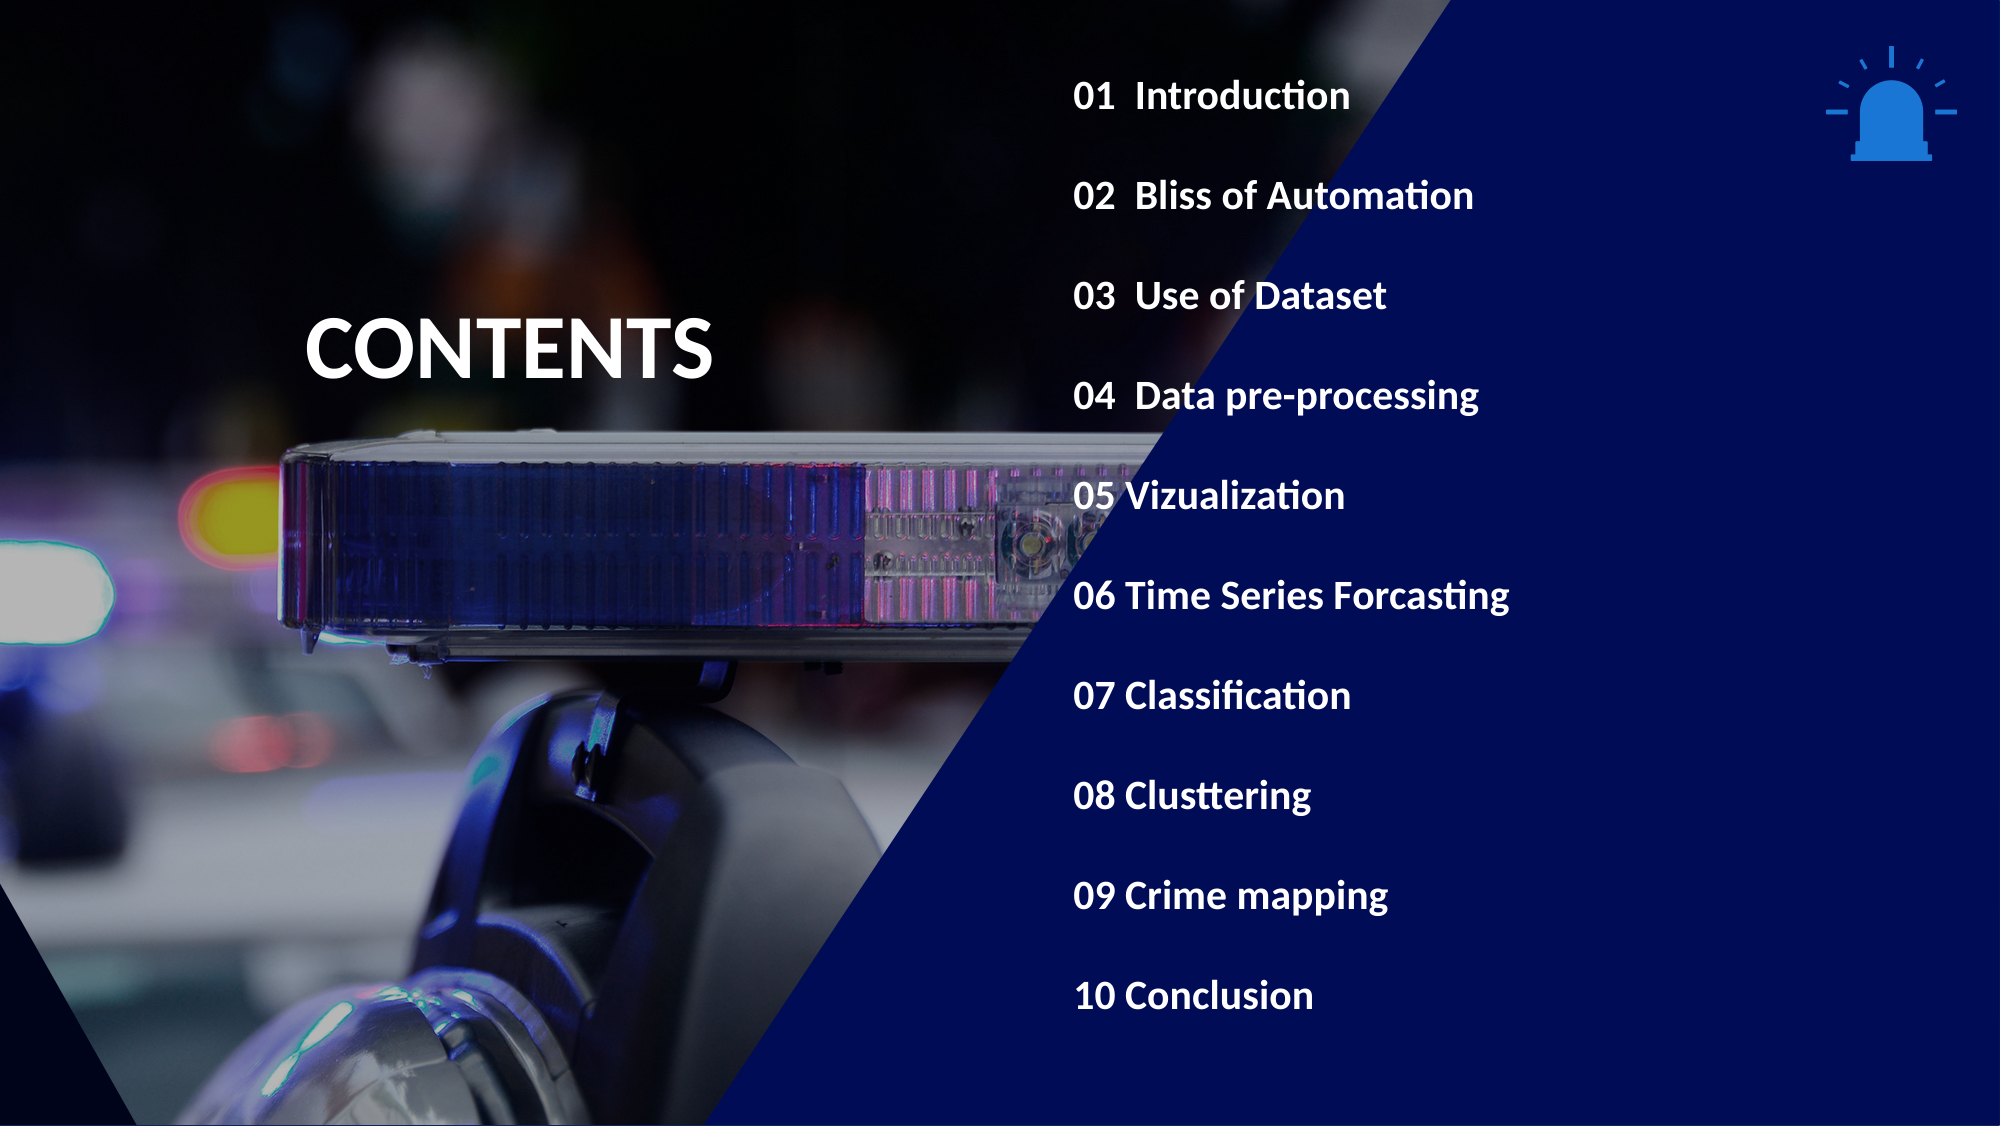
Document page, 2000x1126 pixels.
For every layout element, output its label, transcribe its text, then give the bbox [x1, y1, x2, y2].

text_box 01 Introduction 02 Bliss of Automation 03 Use of Dataset 04 Data pre-processing 05 Vizualization 06 Time Series Forcasting 07 Classification 08 Clusttering 09 Crime mapping 10 Conclusion [1058, 10, 1864, 1126]
text_box CONTENTS [291, 279, 811, 404]
picture [0, 0, 2000, 1125]
